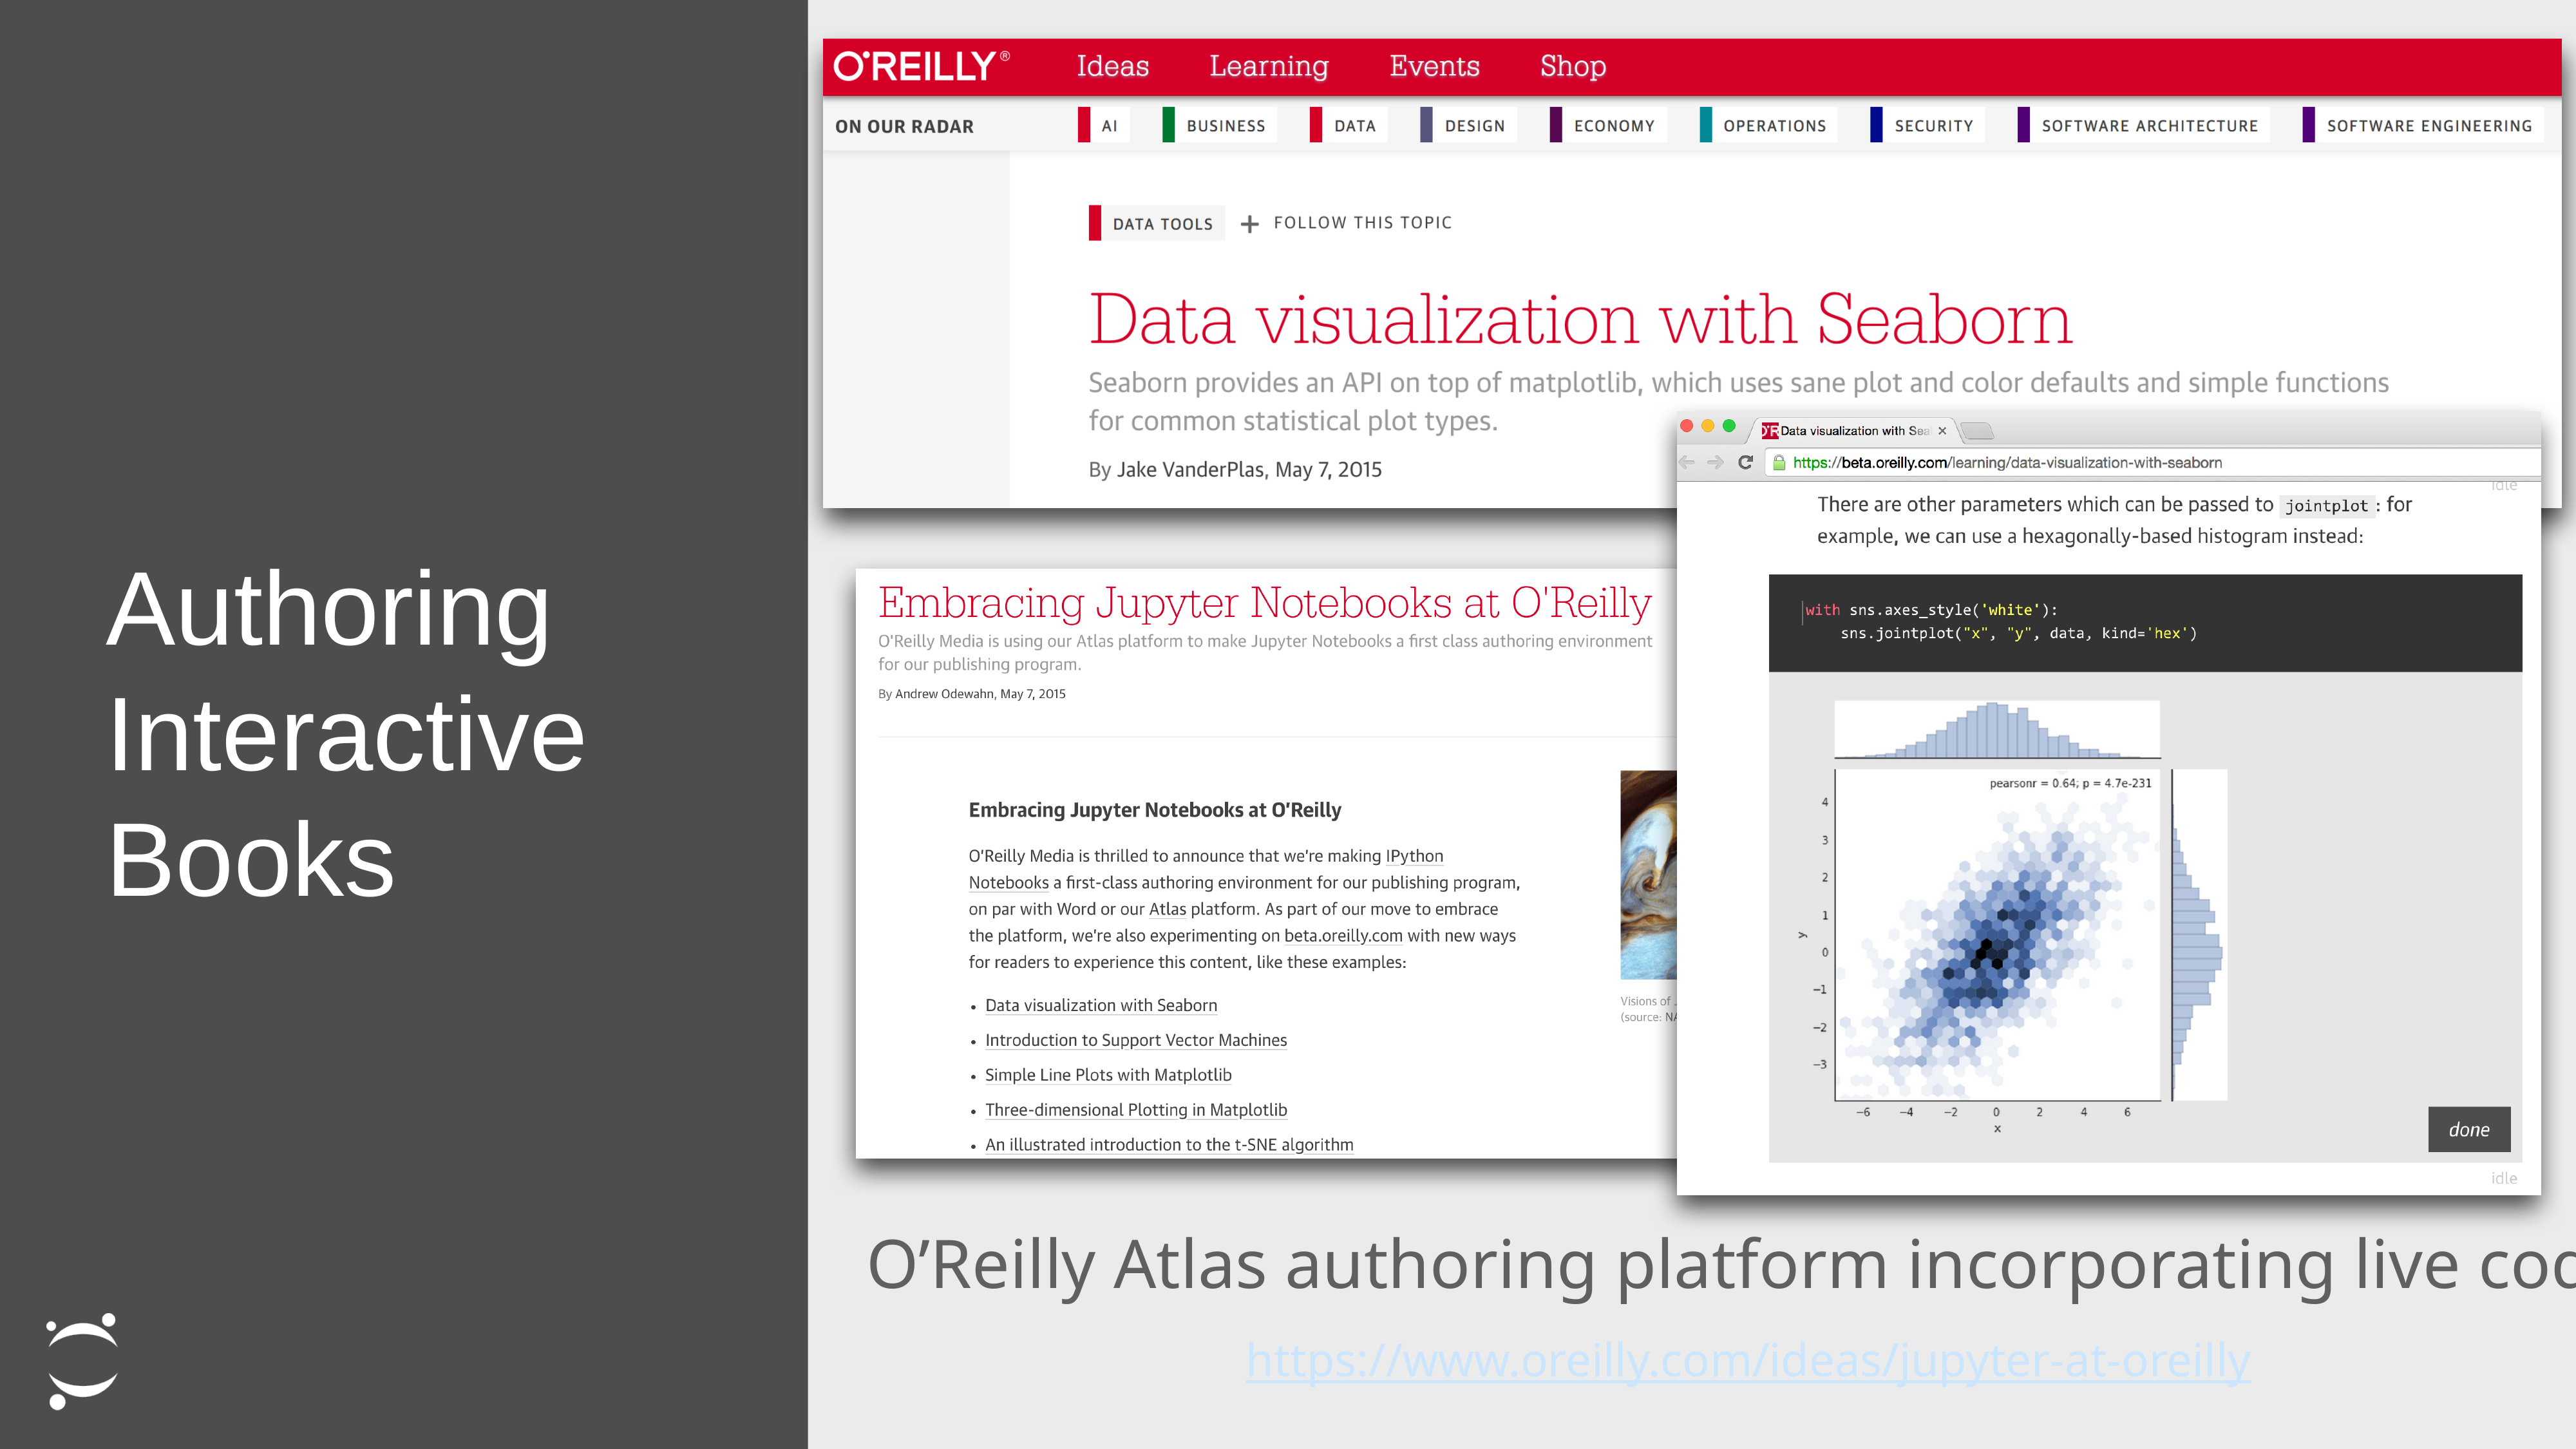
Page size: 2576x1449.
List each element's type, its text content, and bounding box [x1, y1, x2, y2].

picture [46, 1313, 118, 1410]
list Authoring Interactive Books [100, 535, 706, 924]
picture [823, 38, 2562, 1195]
text_box O’Reilly Atlas authoring platform incorporating live code [858, 1213, 2576, 1309]
text_box https://www.oreilly.com/ideas/jupyter-at-oreilly [1005, 1323, 2493, 1401]
